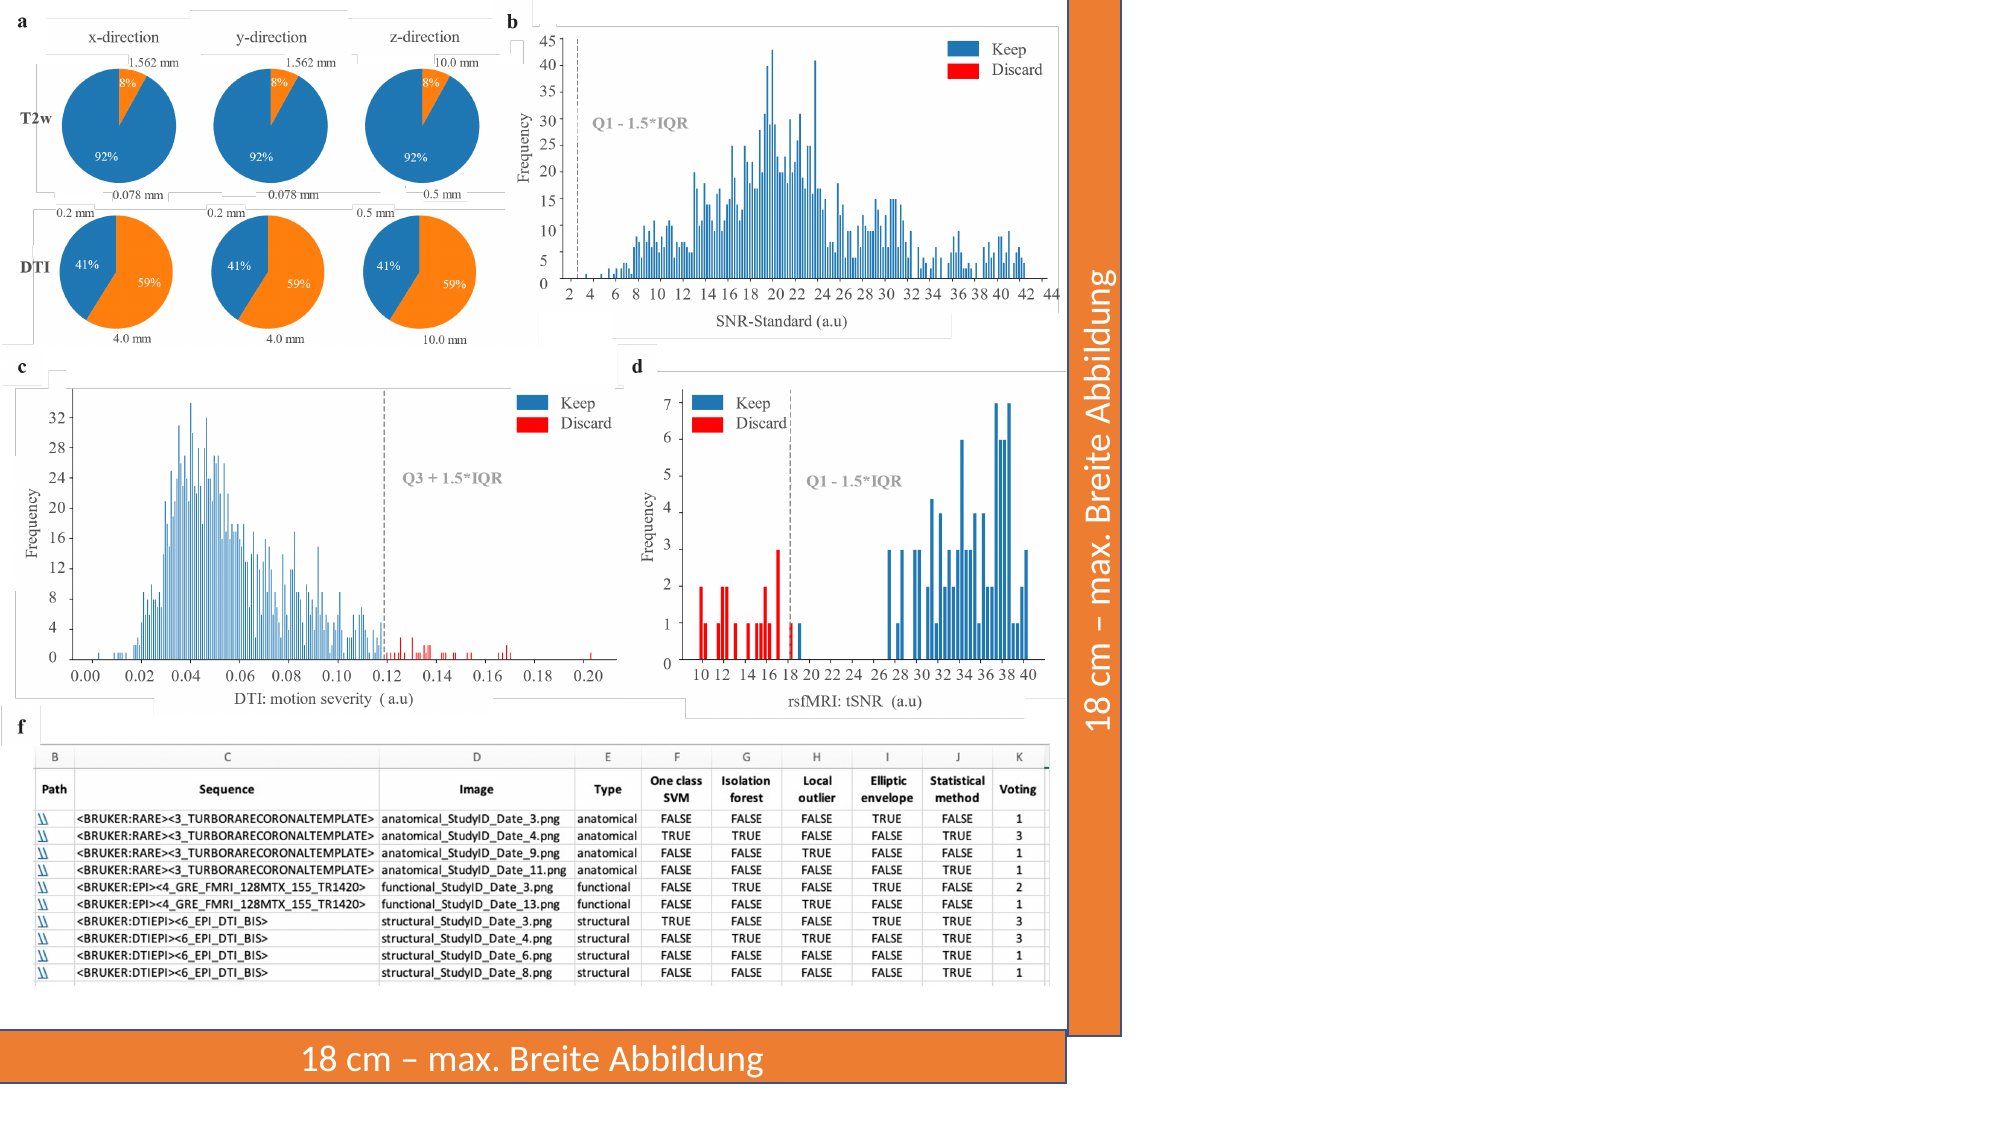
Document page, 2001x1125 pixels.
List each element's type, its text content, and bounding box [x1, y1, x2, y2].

text_box 18 cm – max. Breite Abbildung [1067, 0, 1122, 1037]
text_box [0, 0, 1067, 1002]
text_box 18 cm – max. Breite Abbildung [0, 1029, 1067, 1084]
